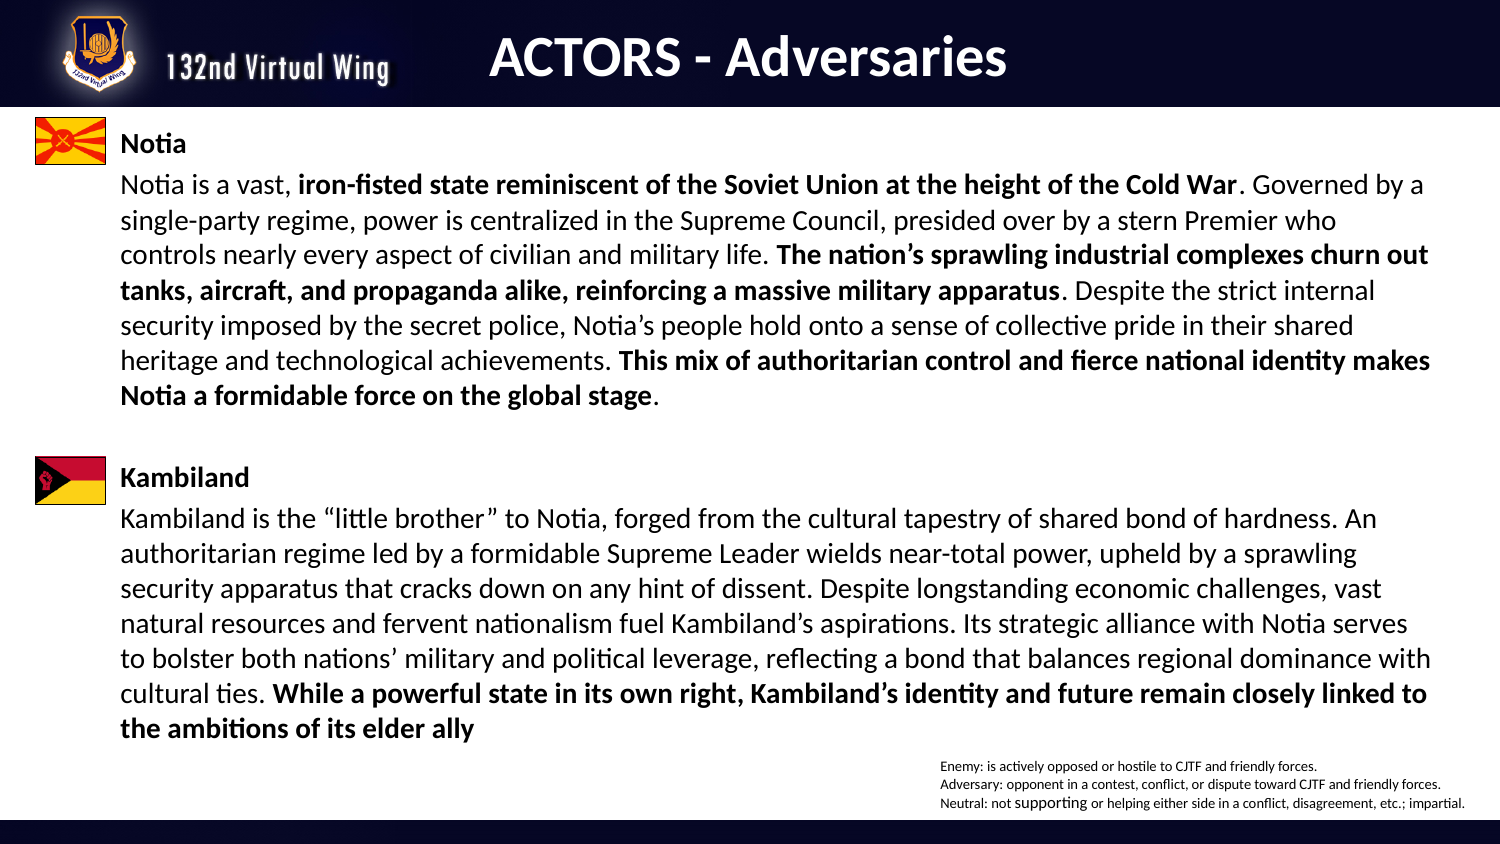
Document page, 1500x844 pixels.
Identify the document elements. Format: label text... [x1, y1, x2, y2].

picture [34, 456, 106, 505]
text_box Enemy: is actively opposed or hostile to CJTF and friendly forces. Adversary: opponent in a contest, conflict, or dispute toward CJTF and friendly forces. Neutral: not supporting or helping either side in a conflict, disagreement, etc.; impartial. [925, 749, 1500, 820]
list Notia Notia is a vast, iron-fisted state reminiscent of the Soviet Union at the height of the Cold War. Governed by a single-party regime, power is centralized in the Supreme Council, presided over by a stern Premier who controls nearly every aspect of civilian and military life. The nation’s sprawling industrial complexes churn out tanks, aircraft, and propaganda alike, reinforcing a massive military apparatus. Despite the strict internal security imposed by the secret police, Notia’s people hold onto a sense of collective pride in their shared heritage and technological achievements. This mix of authoritarian control and fierce national identity makes Notia a formidable force on the global stage. Kambiland Kambiland is the “little brother” to Notia, forged from the cultural tapestry of shared bond of hardness. An authoritarian regime led by a formidable Supreme Leader wields near-total power, upheld by a sprawling security apparatus that cracks down on any hint of dissent. Despite longstanding economic challenges, vast natural resources and fervent nationalism fuel Kambiland’s aspirations. Its strategic alliance with Notia serves to bolster both nations’ military and political leverage, reflecting a bond that balances regional dominance with cultural ties. While a powerful state in its own right, Kambiland’s identity and future remain closely linked to the ambitions of its elder ally [105, 117, 1019, 774]
title ACTORS - Adversaries [0, 0, 1498, 107]
text_box [1019, 93, 1500, 749]
picture [34, 116, 106, 165]
picture [0, 820, 1500, 844]
